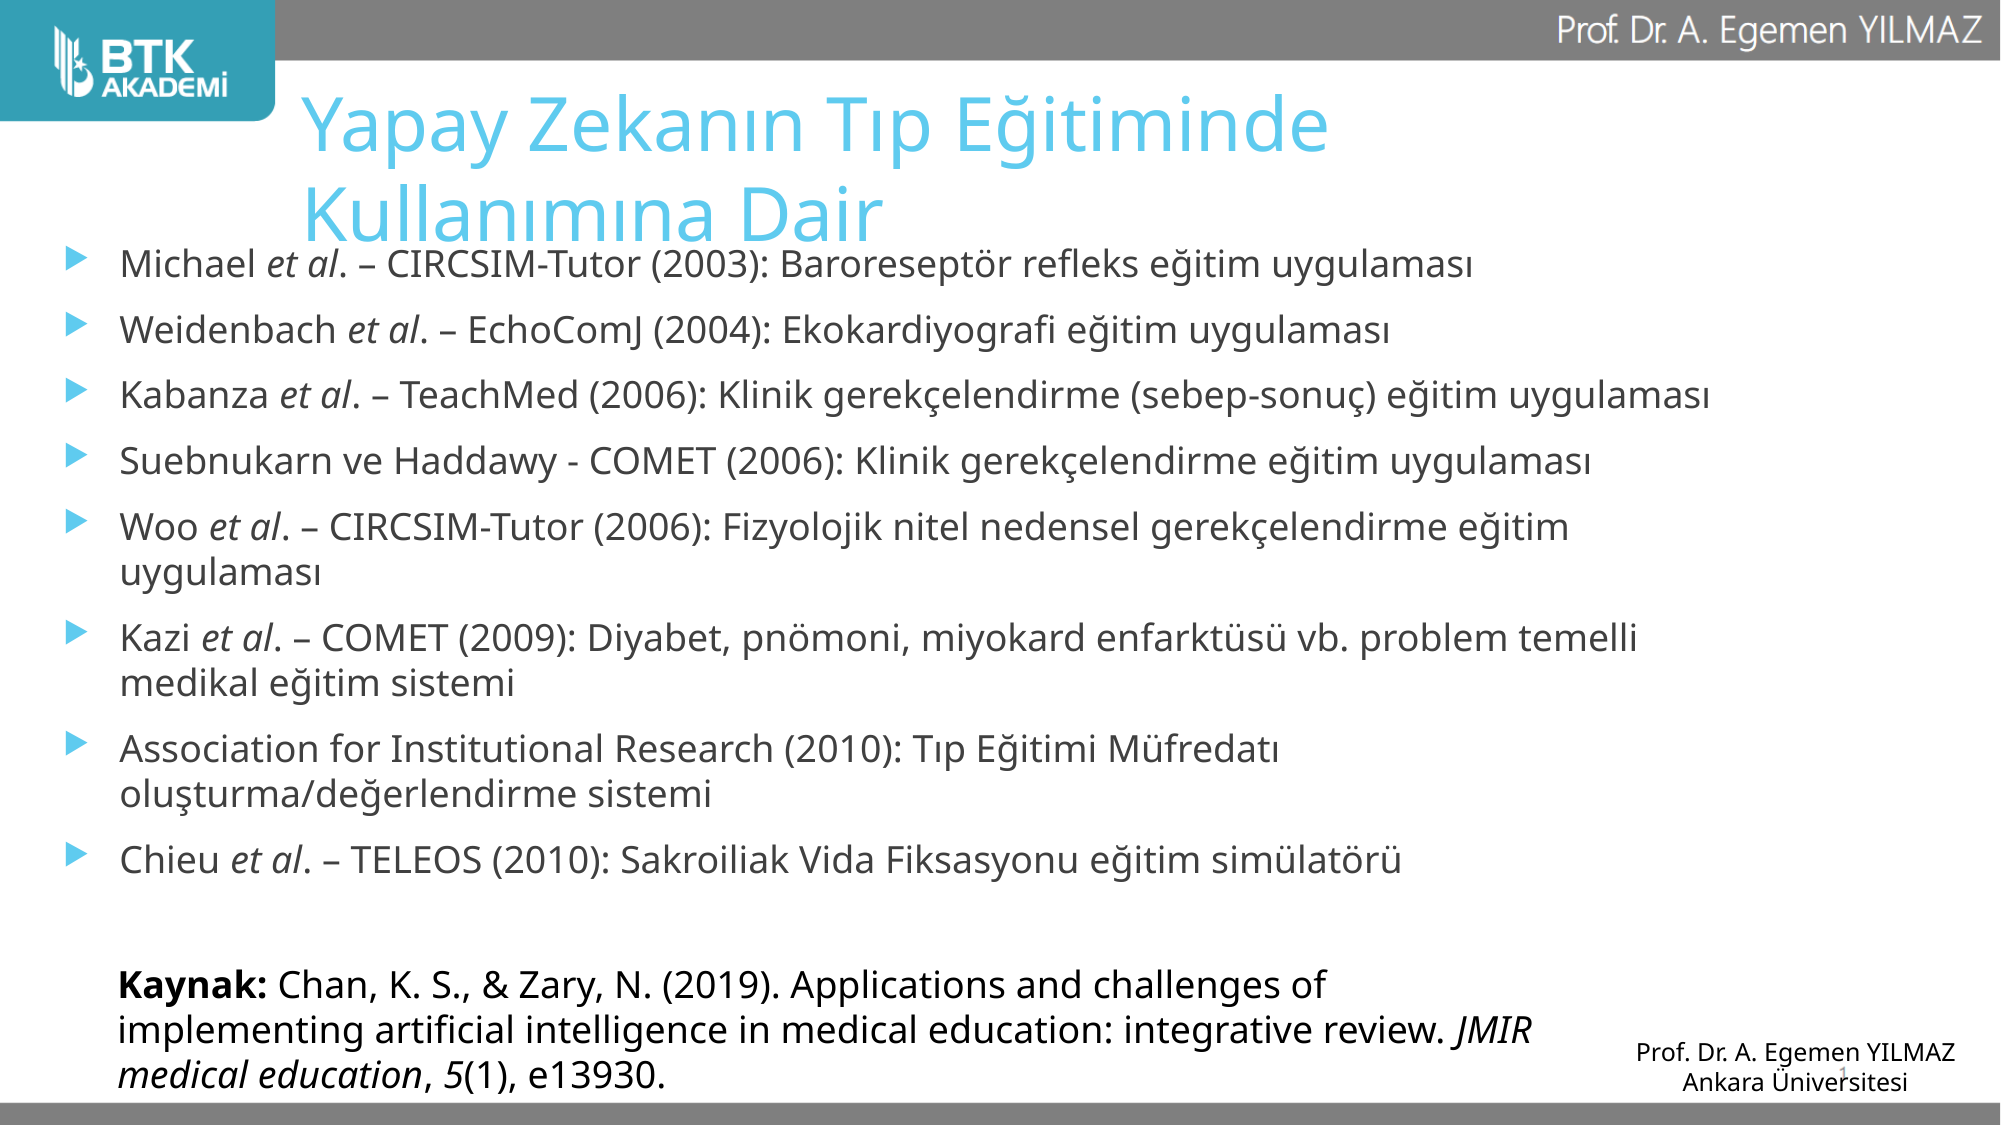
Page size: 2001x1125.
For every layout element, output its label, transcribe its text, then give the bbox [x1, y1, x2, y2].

list Michael et al. – CIRCSIM-Tutor (2003): Baroreseptör refleks eğitim uygulaması Weidenbach et al. – EchoComJ (2004): Ekokardiyografi eğitim uygulaması Kabanza et al. – TeachMed (2006): Klinik gerekçelendirme (sebep-sonuç) eğitim uygulaması Suebnukarn ve Haddawy - COMET (2006): Klinik gerekçelendirme eğitim uygulaması Woo et al. – CIRCSIM-Tutor (2006): Fizyolojik nitel nedensel gerekçelendirme eğitim uygulaması Kazi et al. – COMET (2009): Diyabet, pnömoni, miyokard enfarktüsü vb. problem temelli medikal eğitim sistemi Association for Institutional Research (2010): Tıp Eğitimi Müfredatı oluşturma/değerlendirme sistemi Chieu et al. – TELEOS (2010): Sakroiliak Vida Fiksasyonu eğitim simülatörü [48, 232, 1735, 921]
text_box Kaynak: Chan, K. S., & Zary, N. (2019). Applications and challenges of implementing artificial intelligence in medical education: integrative review. JMIR medical education, 5(1), e13930. [102, 953, 1563, 1103]
title Yapay Zekanın Tıp Eğitiminde Kullanımına Dair [286, 69, 1697, 232]
text_box Prof. Dr. A. Egemen YILMAZ Ankara Üniversitesi [1621, 1029, 1971, 1104]
picture [0, 0, 2001, 1125]
